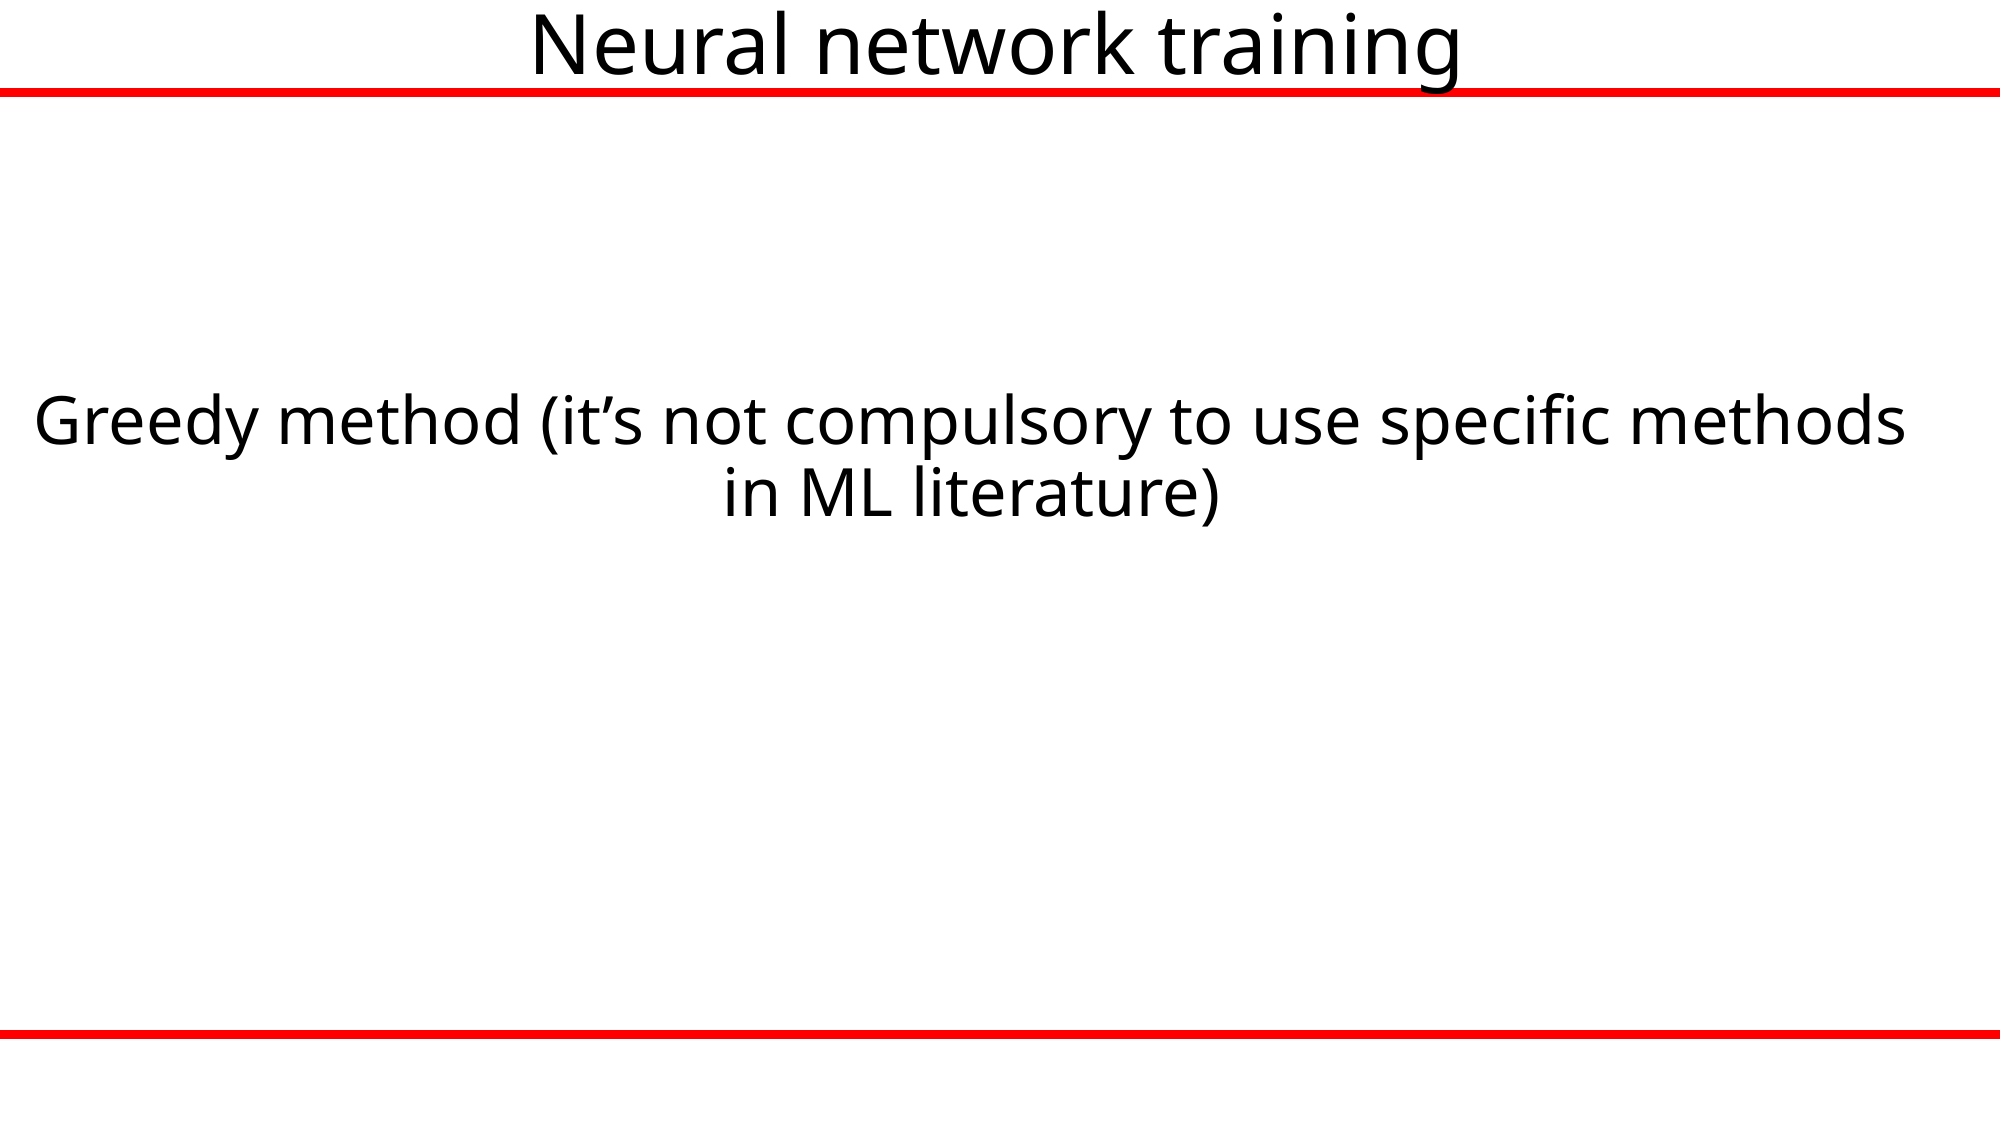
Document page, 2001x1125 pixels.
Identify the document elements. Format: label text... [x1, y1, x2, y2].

text_box Greedy method (it’s not compulsory to use specific methods in ML literature) [0, 219, 1927, 611]
text_box Neural network training [247, 0, 1747, 92]
text_box Neural network training [247, 93, 1747, 101]
